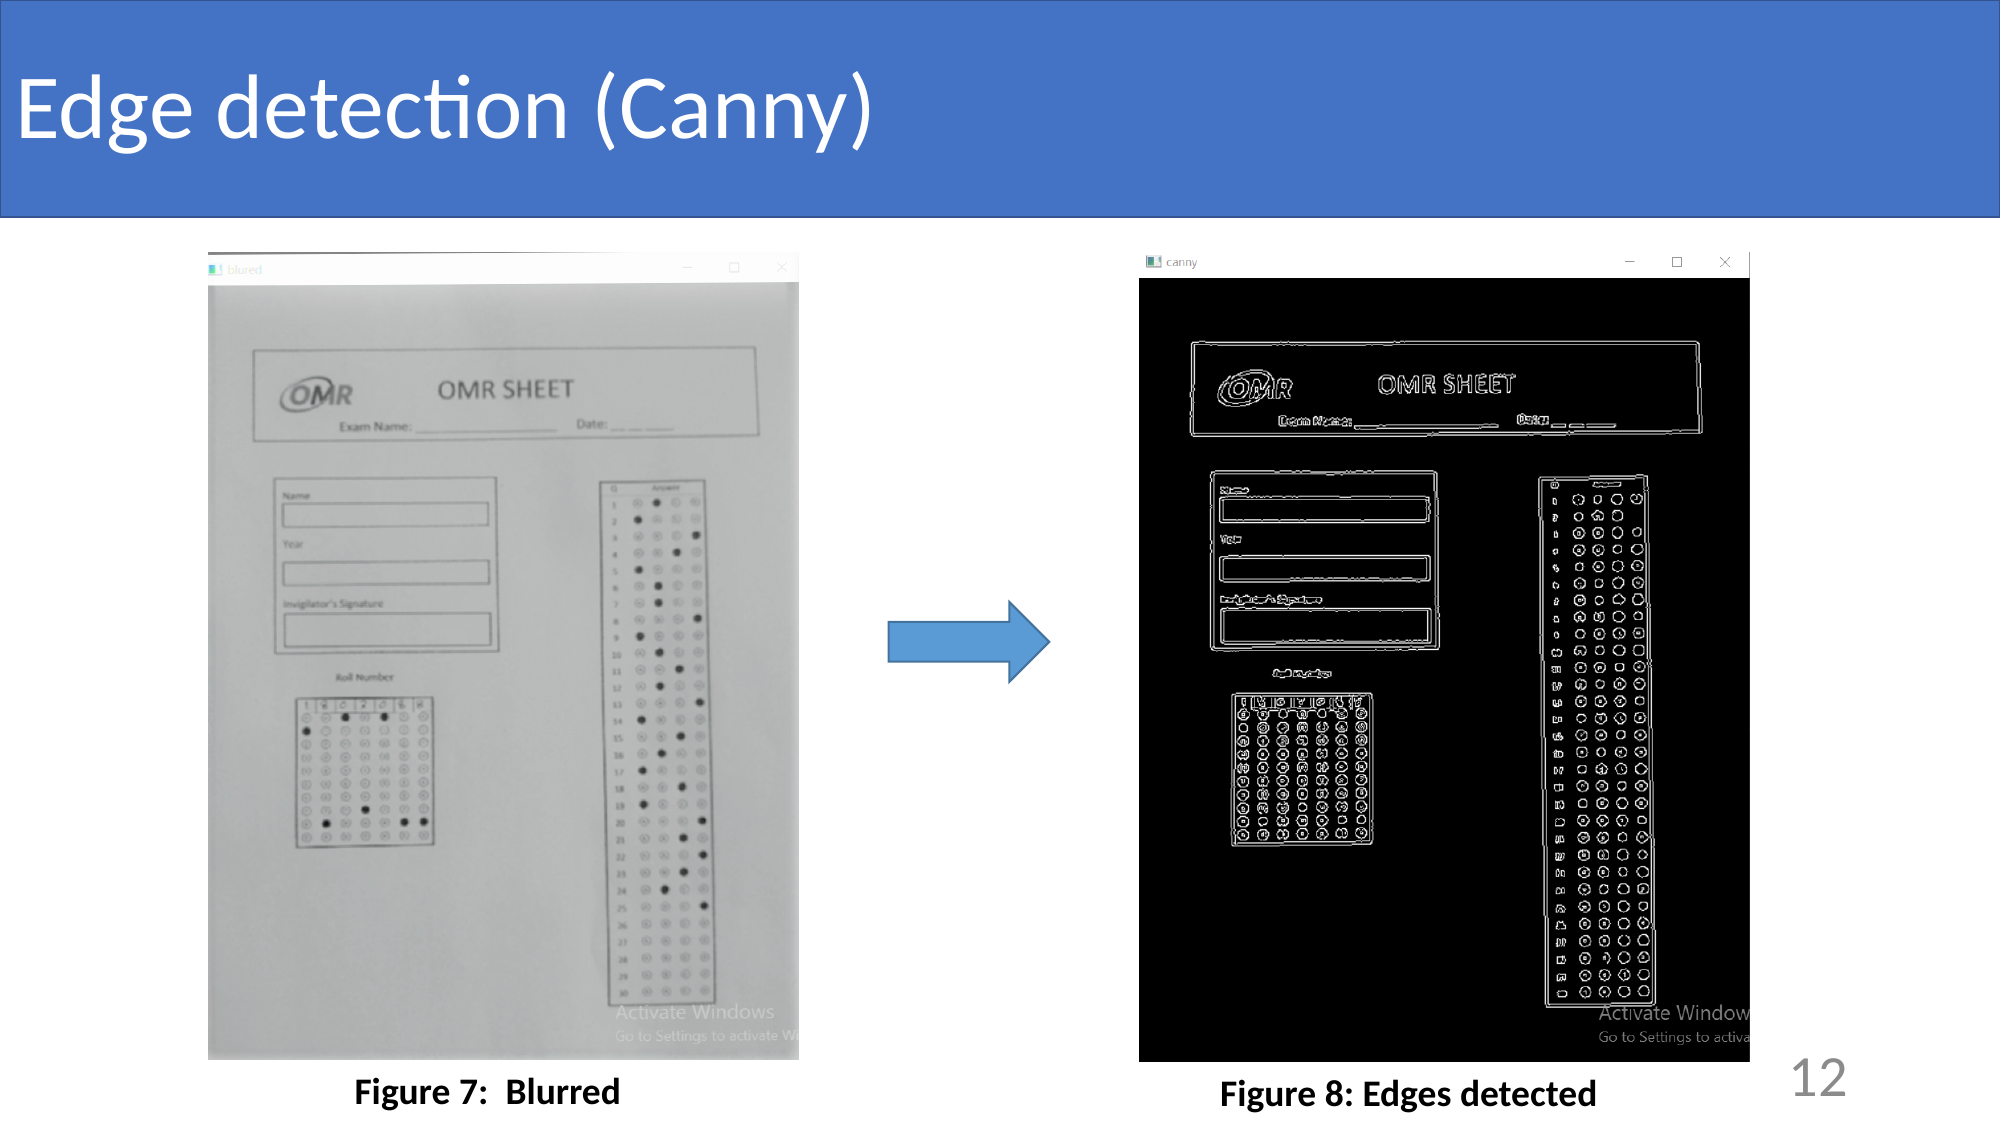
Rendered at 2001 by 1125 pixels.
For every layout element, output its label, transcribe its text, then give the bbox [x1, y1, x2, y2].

title Edge detection (Canny) [0, 0, 2000, 218]
text_box Figure 8: Edges detected [1205, 1062, 1750, 1122]
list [208, 252, 799, 1061]
text_box Figure 7: Blurred [271, 1061, 703, 1125]
text_box [887, 599, 1051, 685]
slide_number 12 [1412, 1042, 1863, 1103]
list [1139, 252, 1750, 1062]
